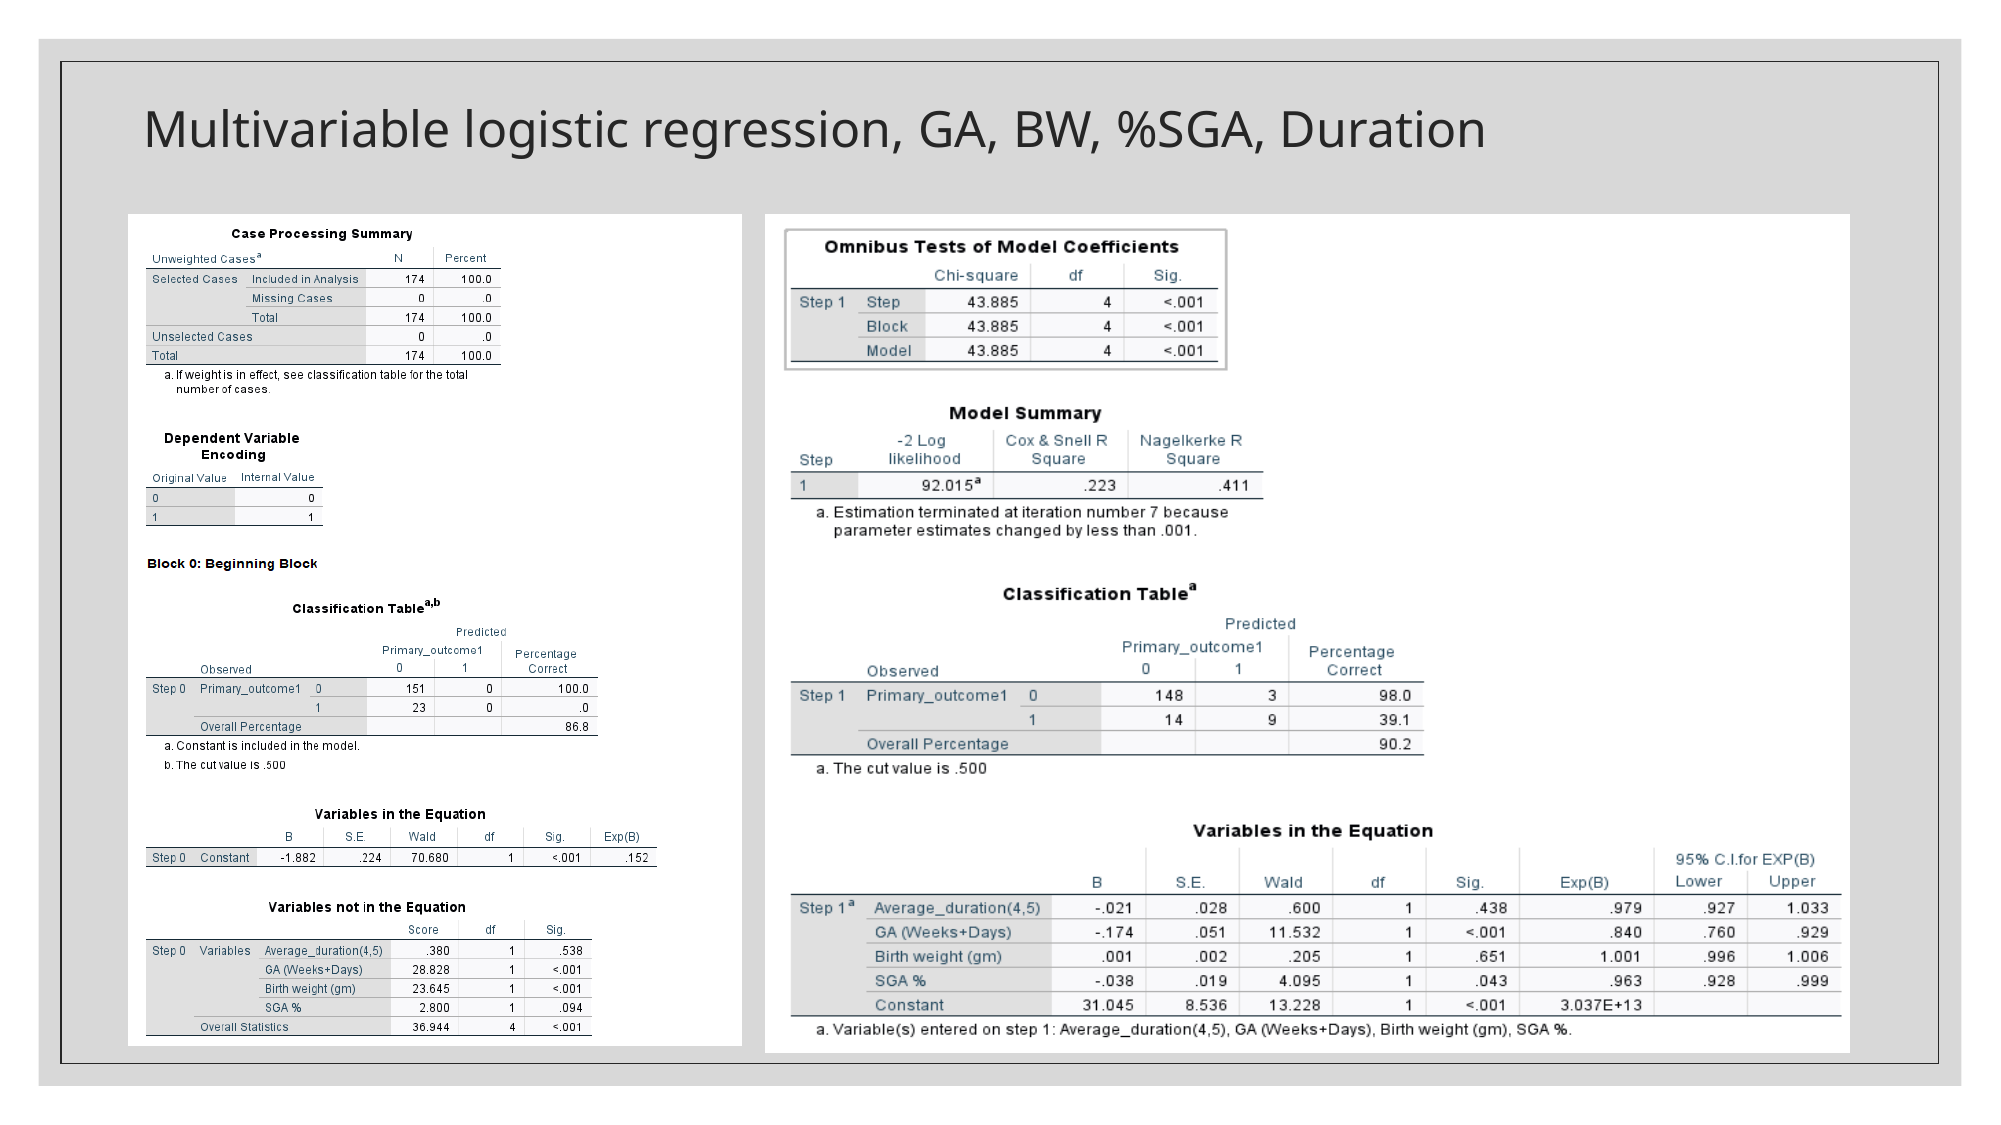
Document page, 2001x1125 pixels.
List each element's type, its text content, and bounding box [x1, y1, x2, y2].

title Multivariable logistic regression, GA, BW, %SGA, Duration [128, 74, 1779, 188]
picture [765, 214, 1850, 1053]
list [128, 214, 742, 1046]
